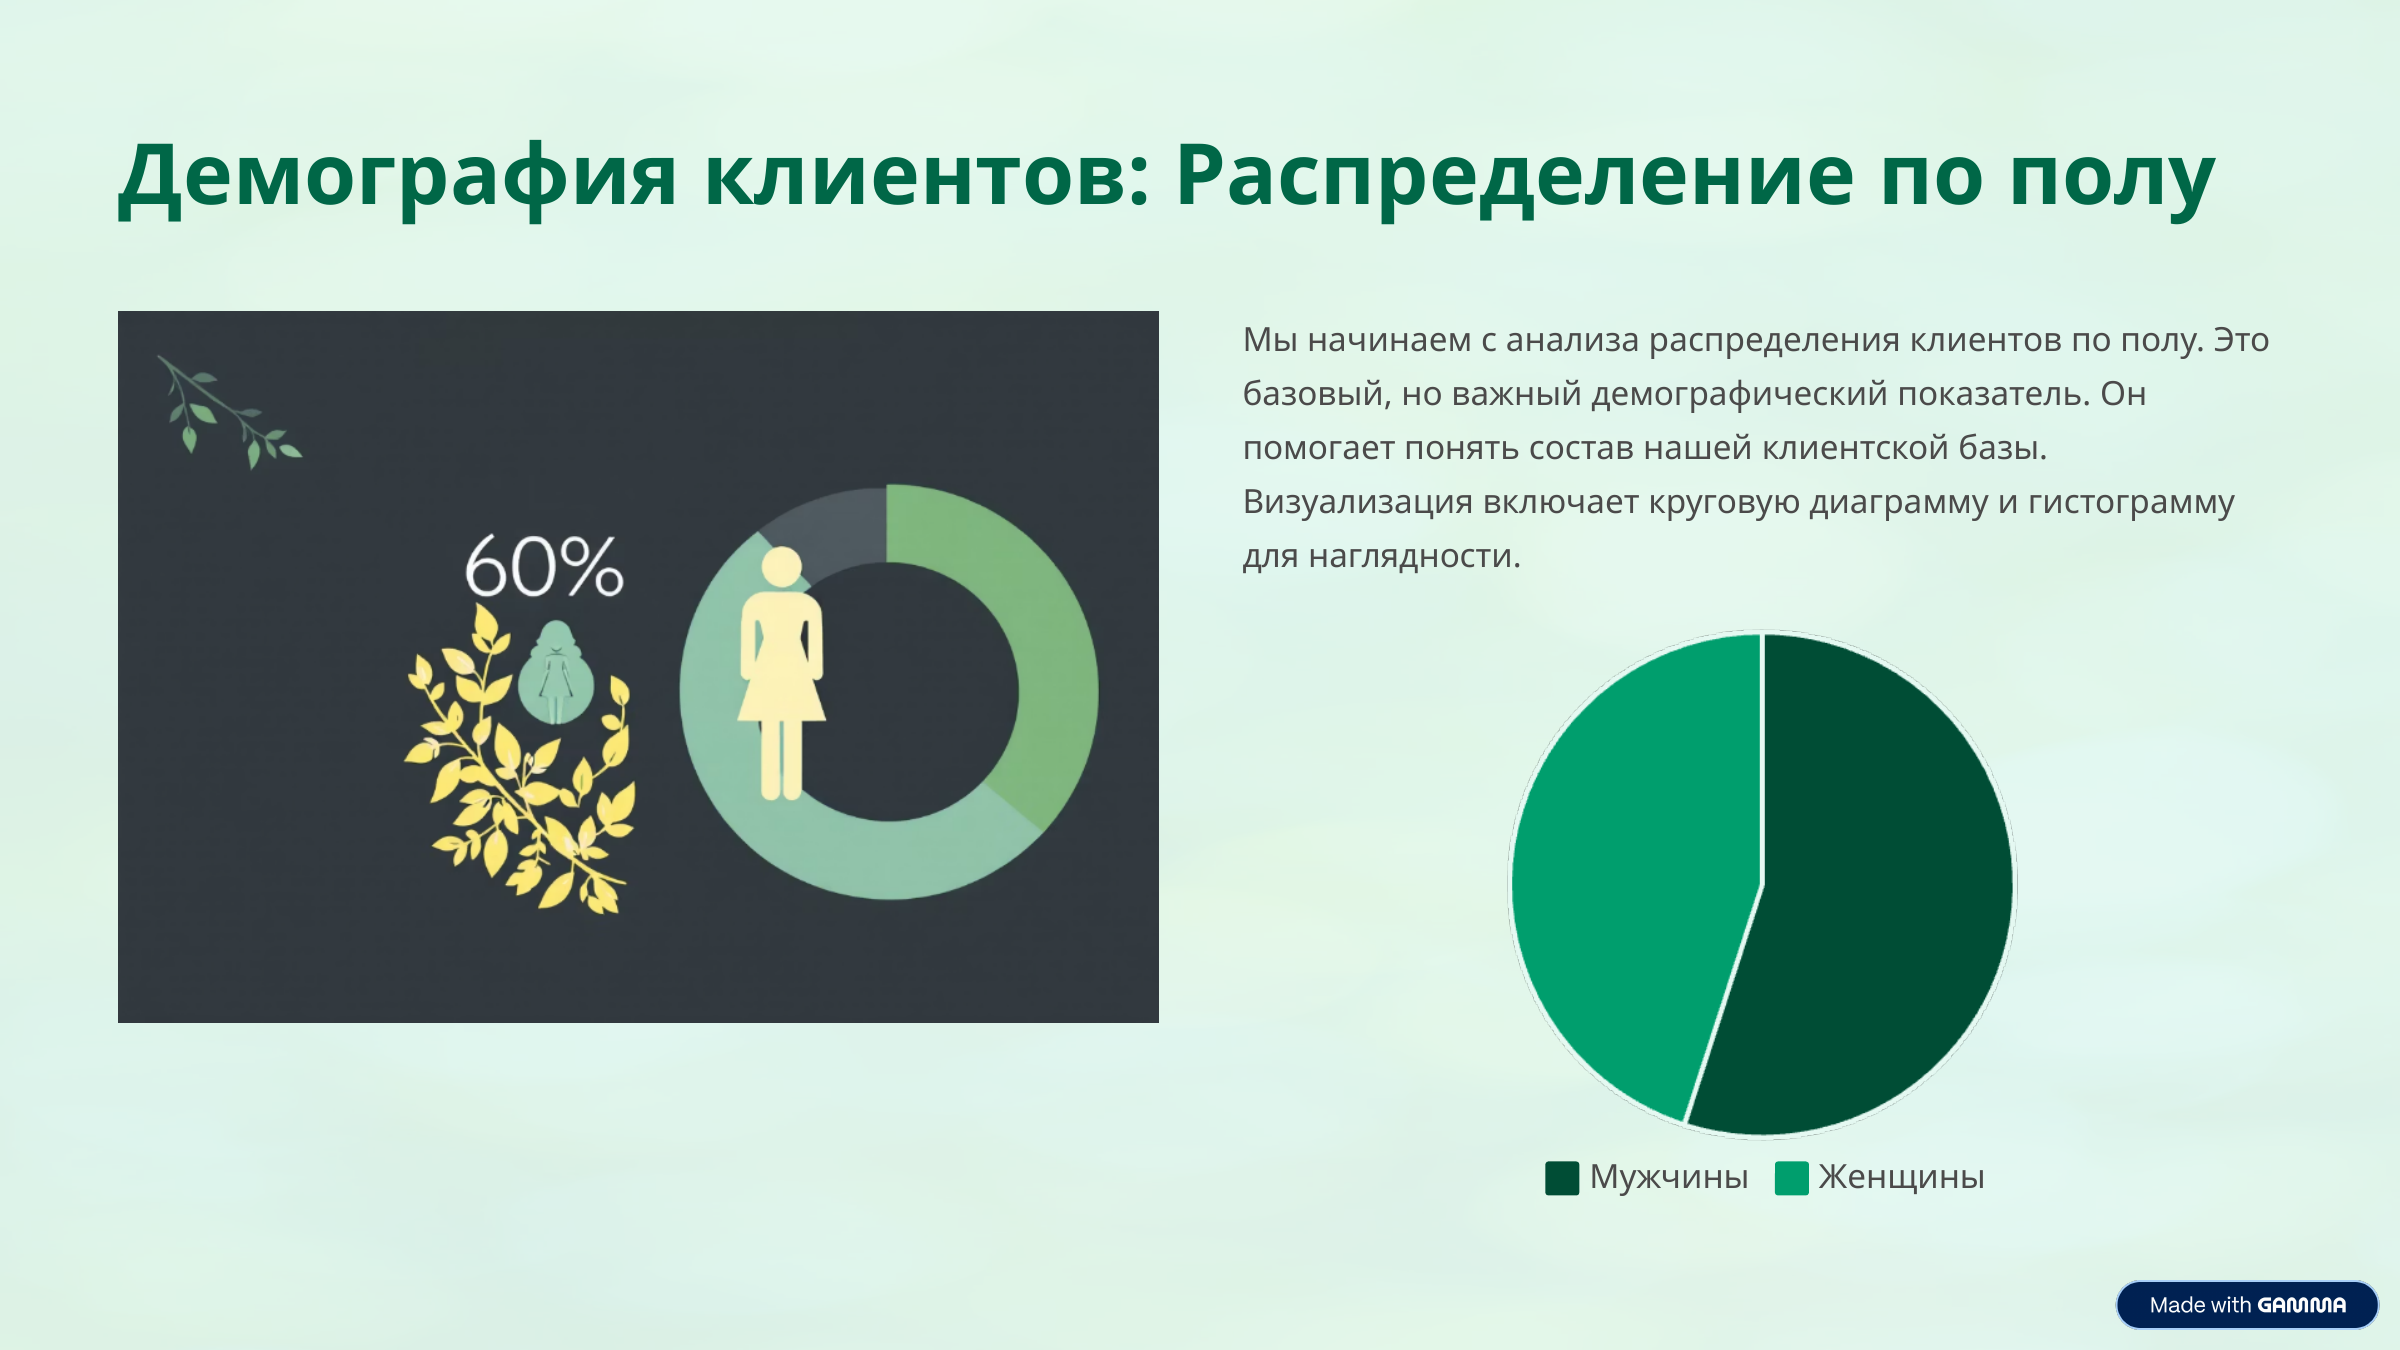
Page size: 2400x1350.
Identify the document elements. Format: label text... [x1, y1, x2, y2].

picture [118, 311, 1159, 1023]
text_box [1545, 1161, 1580, 1196]
text_box Мы начинаем с анализа распределения клиентов по полу. Это базовый, но важный демографический показатель. Он помогает понять состав нашей клиентской базы. Визуализация включает круговую диаграмму и гистограмму для наглядности. [1242, 303, 2283, 575]
picture [2106, 1271, 2389, 1339]
picture [1242, 613, 2283, 1157]
text_box Мужчины [1589, 1161, 1750, 1196]
text_box Женщины [1818, 1161, 1983, 1196]
text_box Демография клиентов: Распределение по полу [118, 116, 2264, 223]
text_box [1774, 1161, 1809, 1196]
